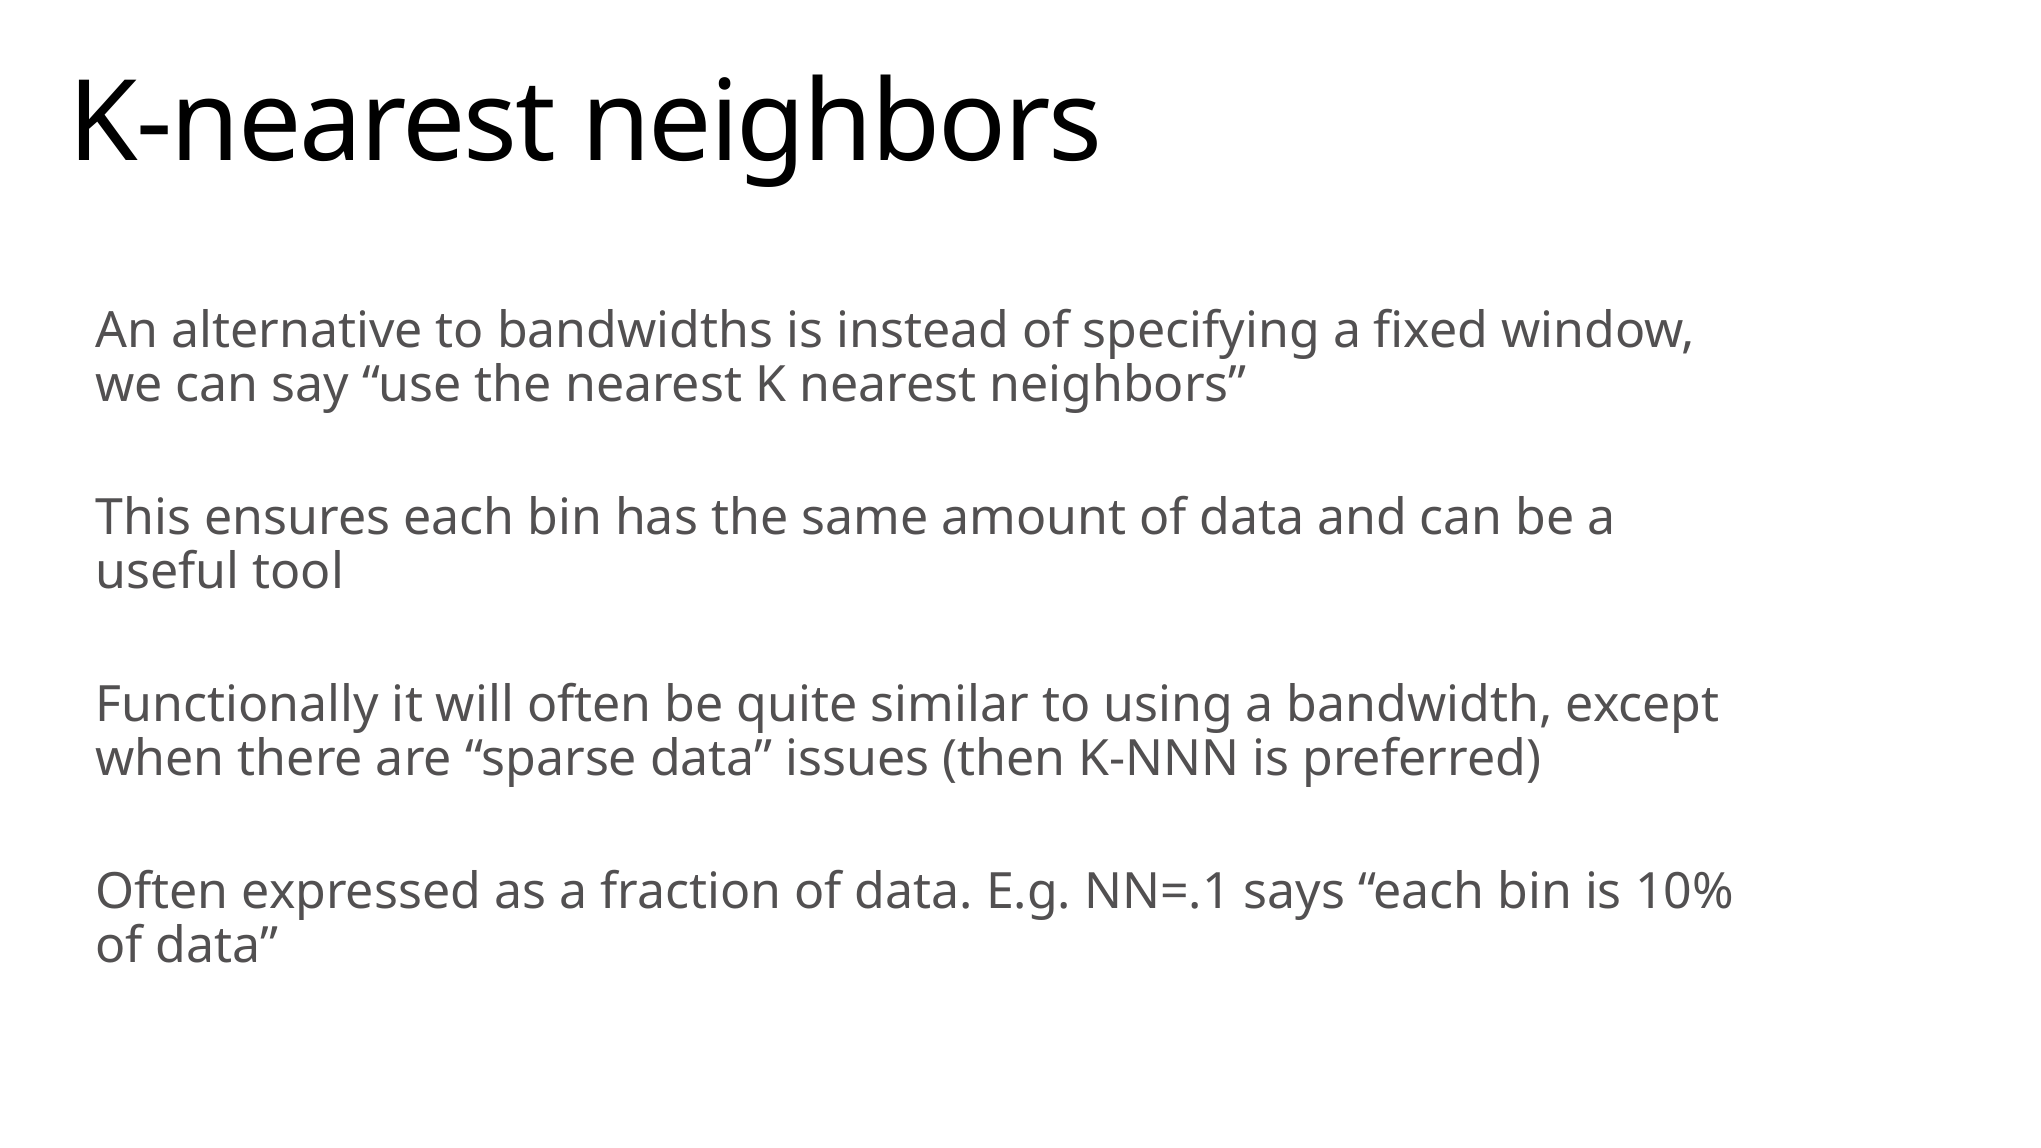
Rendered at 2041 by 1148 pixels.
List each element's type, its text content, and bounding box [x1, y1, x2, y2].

title K-nearest neighbors [45, 48, 1996, 200]
text_box An alternative to bandwidths is instead of specifying a fixed window, we can say “use the nearest K nearest neighbors” This ensures each bin has the same amount of data and can be a useful tool Functionally it will often be quite similar to using a bandwidth, except when there are “sparse data” issues (then K-NNN is preferred) Often expressed as a fraction of data. E.g. NN=.1 says “each bin is 10% of data” [65, 280, 1777, 998]
